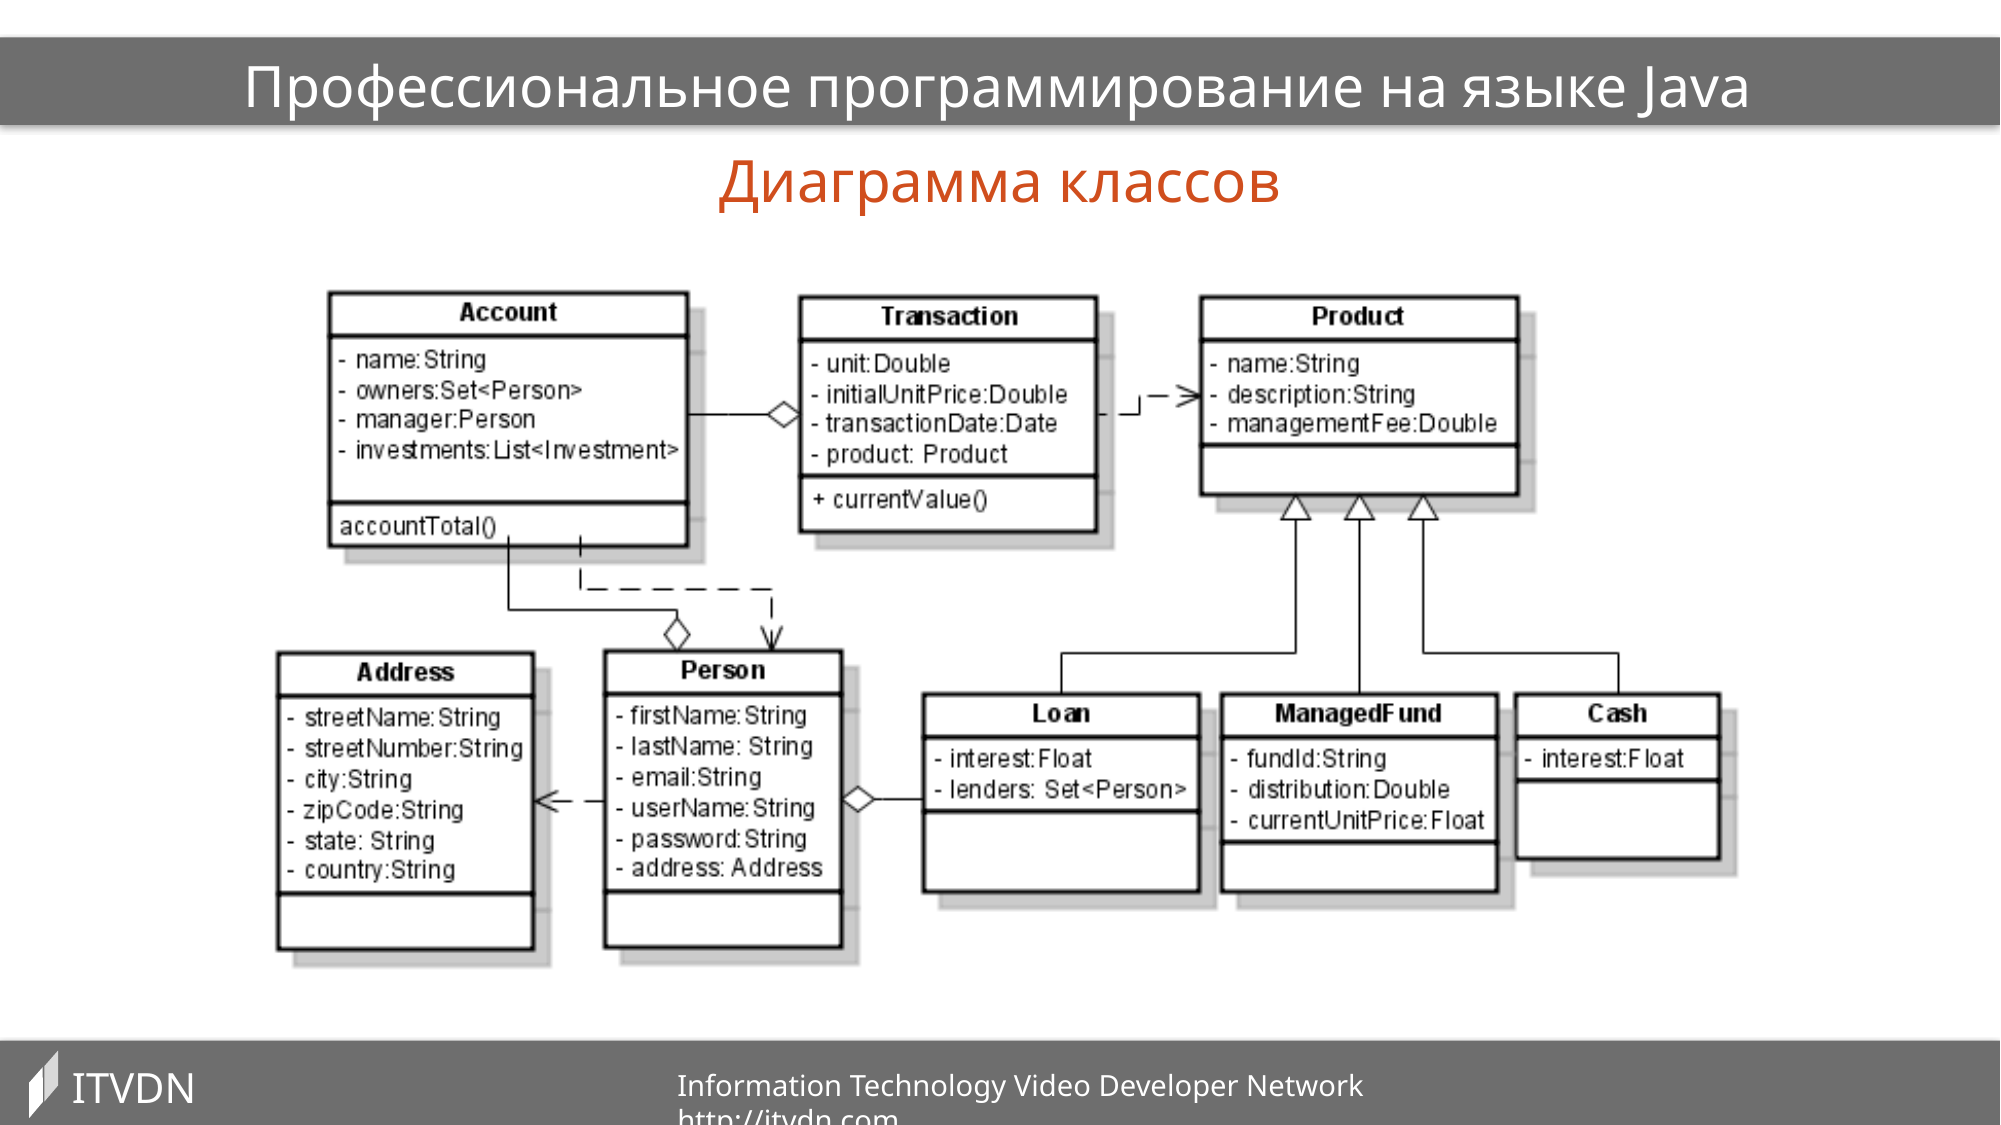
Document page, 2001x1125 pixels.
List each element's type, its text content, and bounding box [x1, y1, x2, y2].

text_box Диаграмма классов [324, 138, 1675, 225]
text_box Профессиональное программирование на языке Java [207, 37, 1788, 132]
text_box Information Technology Video Developer Network http://itvdn.com [662, 1059, 1963, 1125]
picture [249, 270, 1766, 988]
text_box [0, 1037, 2000, 1125]
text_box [28, 1050, 59, 1119]
text_box [99, 264, 1825, 371]
text_box ITVDN [62, 1054, 212, 1120]
text_box [0, 34, 2000, 128]
